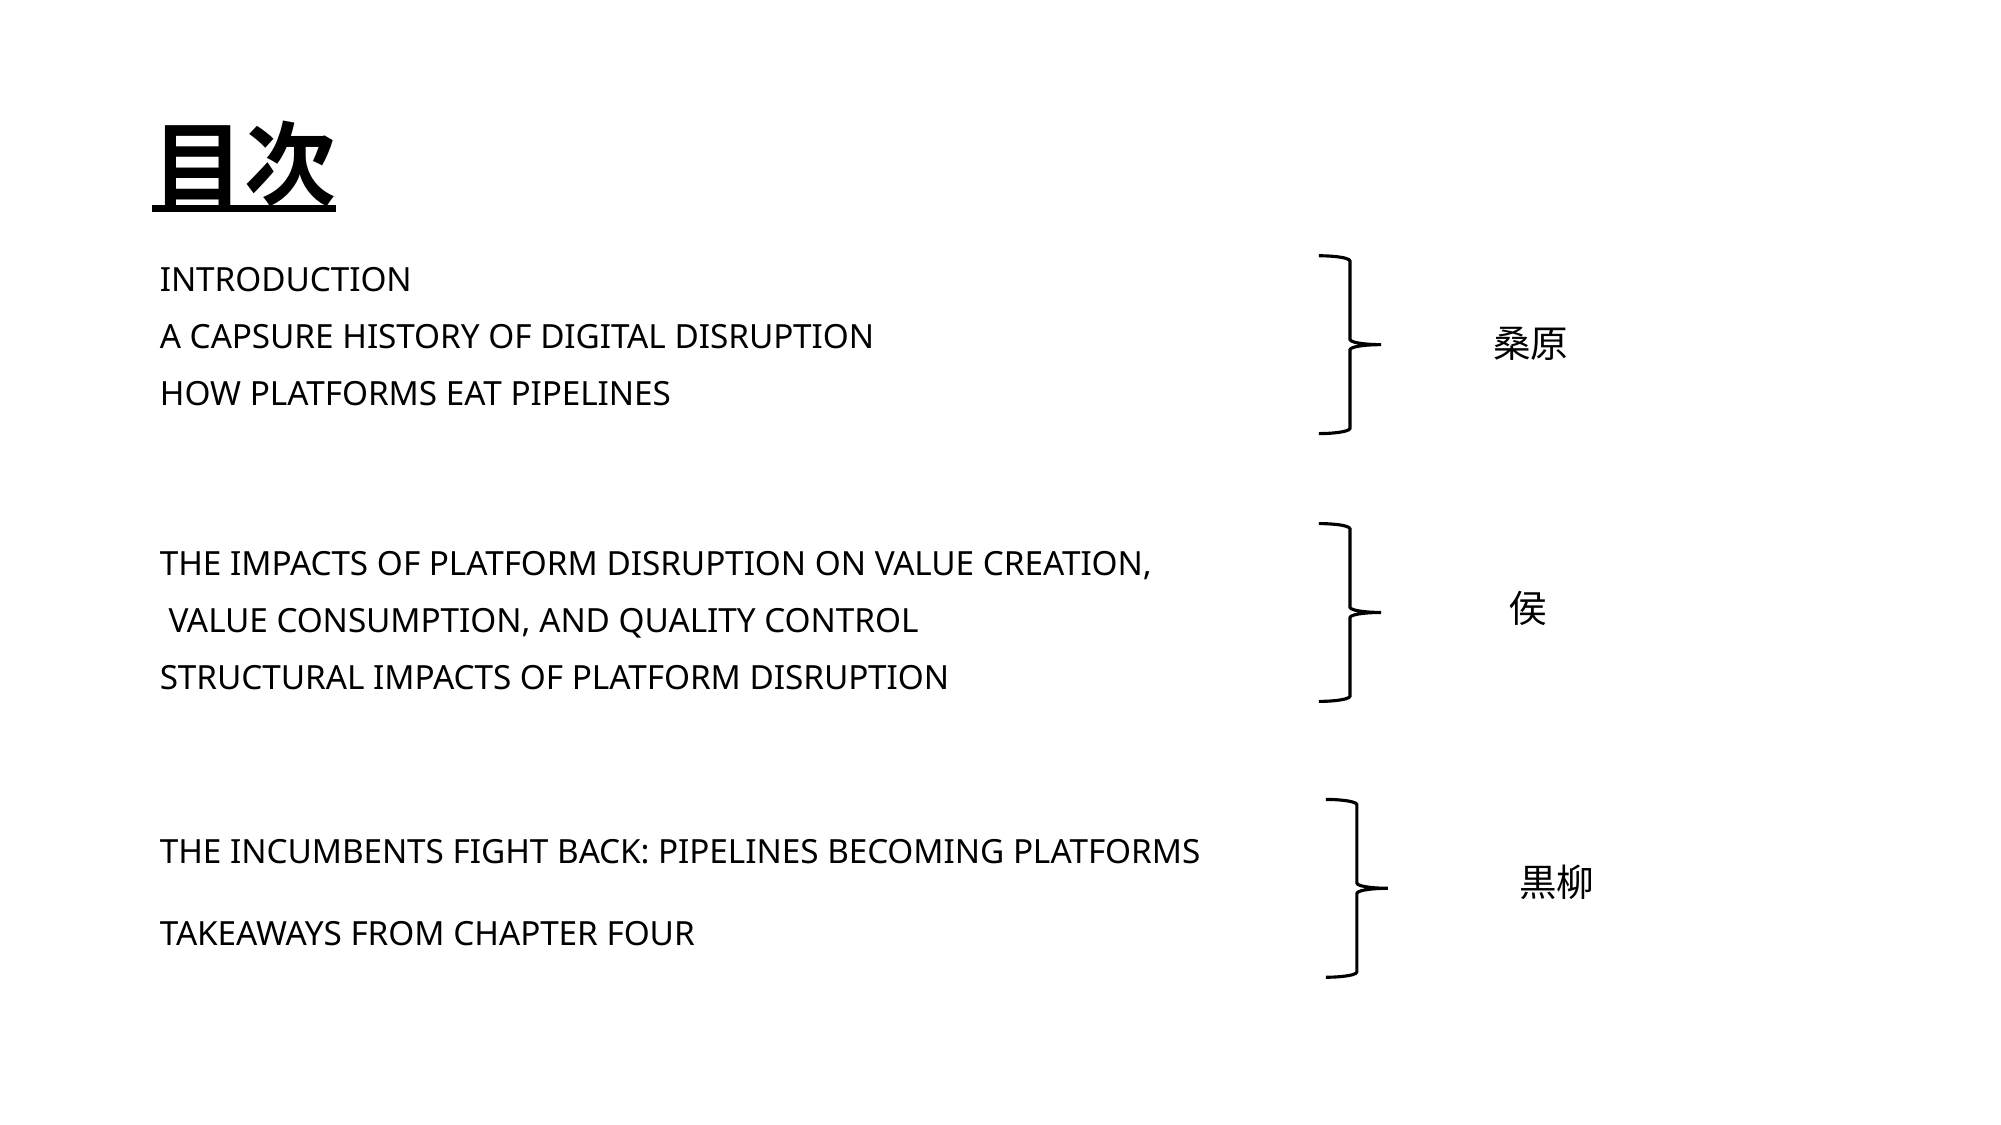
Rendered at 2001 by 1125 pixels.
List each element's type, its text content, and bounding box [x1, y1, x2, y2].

text_box [1318, 522, 1382, 703]
text_box [1318, 254, 1382, 436]
text_box 黒柳 [1504, 851, 1755, 912]
title 目次 [137, 59, 1863, 278]
text_box 桑原 [1478, 312, 1822, 372]
text_box [1325, 797, 1388, 979]
text_box 侯 [1494, 577, 1729, 638]
list INTRODUCTION A CAPSURE HISTORY OF DIGITAL DISRUPTION HOW PLATFORMS EAT PIPELINES THE IMPACTS OF PLATFORM DISRUPTION ON VALUE CREATION, VALUE CONSUMPTION, AND QUALITY CONTROL STRUCTURAL IMPACTS OF PLATFORM DISRUPTION THE INCUMBENTS FIGHT BACK: PIPELINES BECOMING PLATFORMS TAKEAWAYS FROM CHAPTER FOUR [144, 255, 1278, 970]
